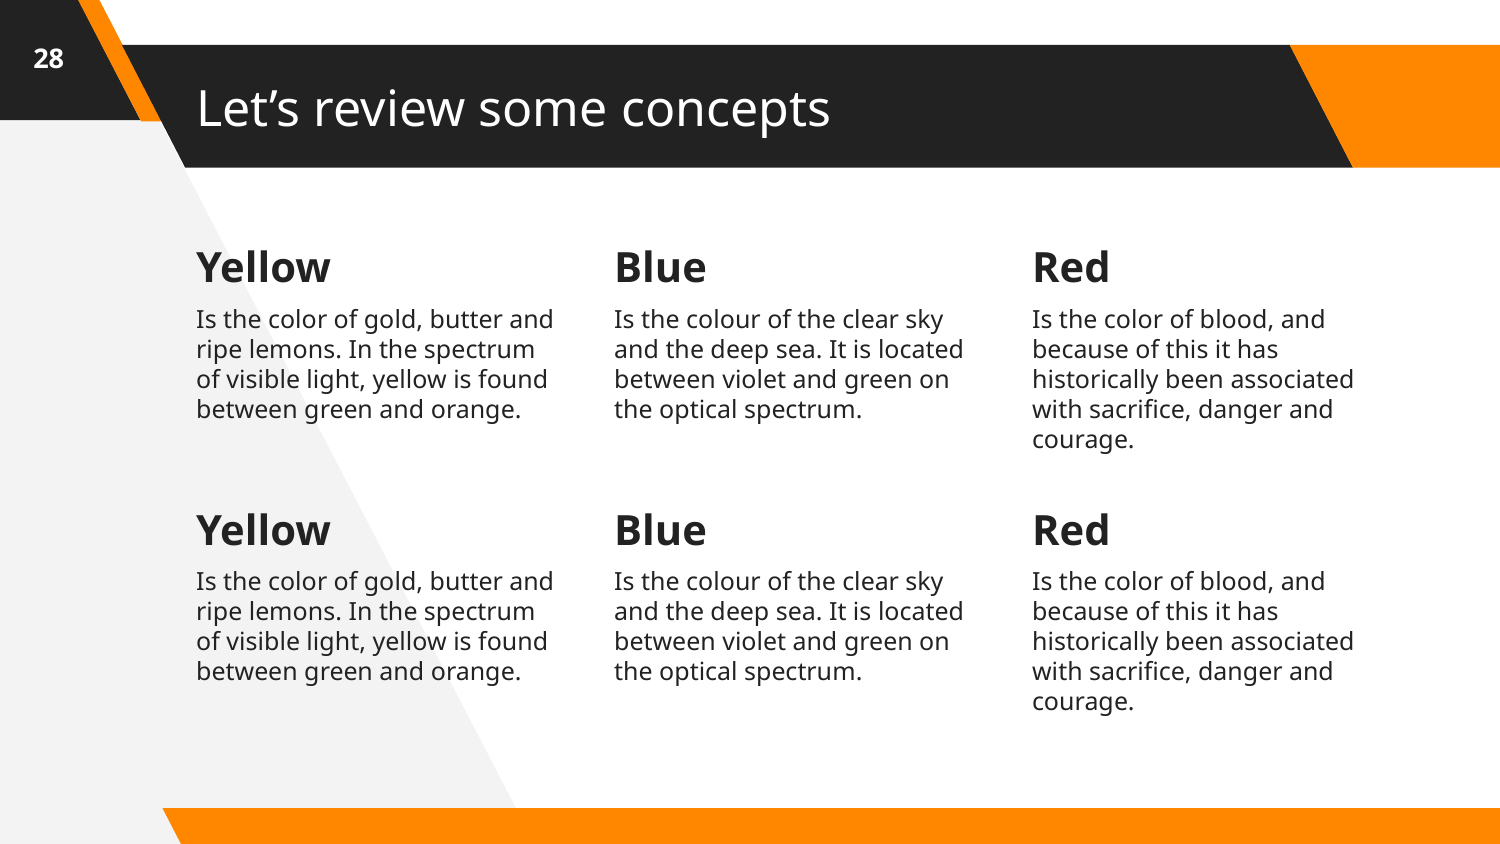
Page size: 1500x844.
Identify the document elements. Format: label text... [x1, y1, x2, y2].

list Blue Is the colour of the clear sky and the deep sea. It is located between violet and green on the optical spectrum. [599, 225, 997, 488]
list Yellow Is the color of gold, butter and ripe lemons. In the spectrum of visible light, yellow is found between green and orange. [181, 488, 579, 759]
list Yellow Is the color of gold, butter and ripe lemons. In the spectrum of visible light, yellow is found between green and orange. [181, 225, 579, 488]
title Let’s review some concepts [181, 45, 1285, 169]
list Red Is the color of blood, and because of this it has historically been associated with sacrifice, danger and courage. [1016, 488, 1415, 759]
slide_number ‹#› [0, 0, 98, 121]
list Red Is the color of blood, and because of this it has historically been associated with sacrifice, danger and courage. [1016, 225, 1415, 488]
list Blue Is the colour of the clear sky and the deep sea. It is located between violet and green on the optical spectrum. [599, 488, 997, 759]
